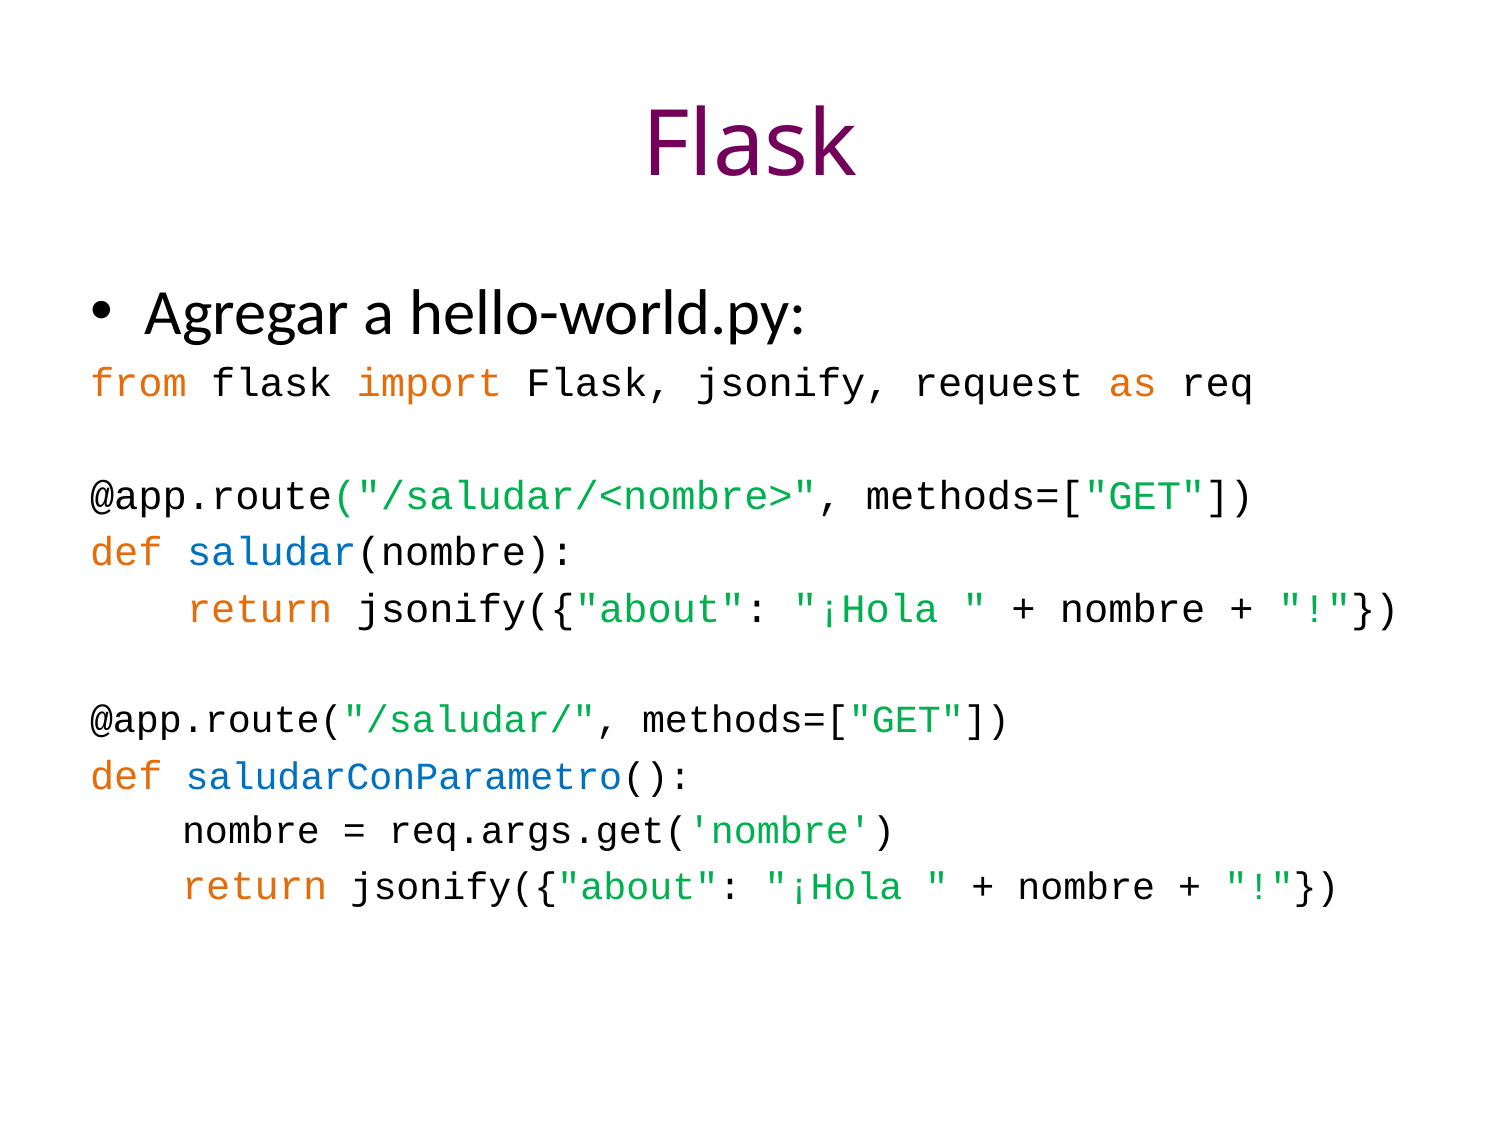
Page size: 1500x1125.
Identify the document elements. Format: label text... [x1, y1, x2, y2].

list Agregar a hello-world.py: from flask import Flask, jsonify, request as req @app.route("/saludar/<nombre>", methods=["GET"]) def saludar(nombre): return jsonify({"about": "¡Hola " + nombre + "!"}) @app.route("/saludar/", methods=["GET"]) def saludarConParametro(): nombre = req.args.get('nombre') return jsonify({"about": "¡Hola " + nombre + "!"}) [75, 262, 1425, 1005]
title Flask [75, 45, 1425, 233]
